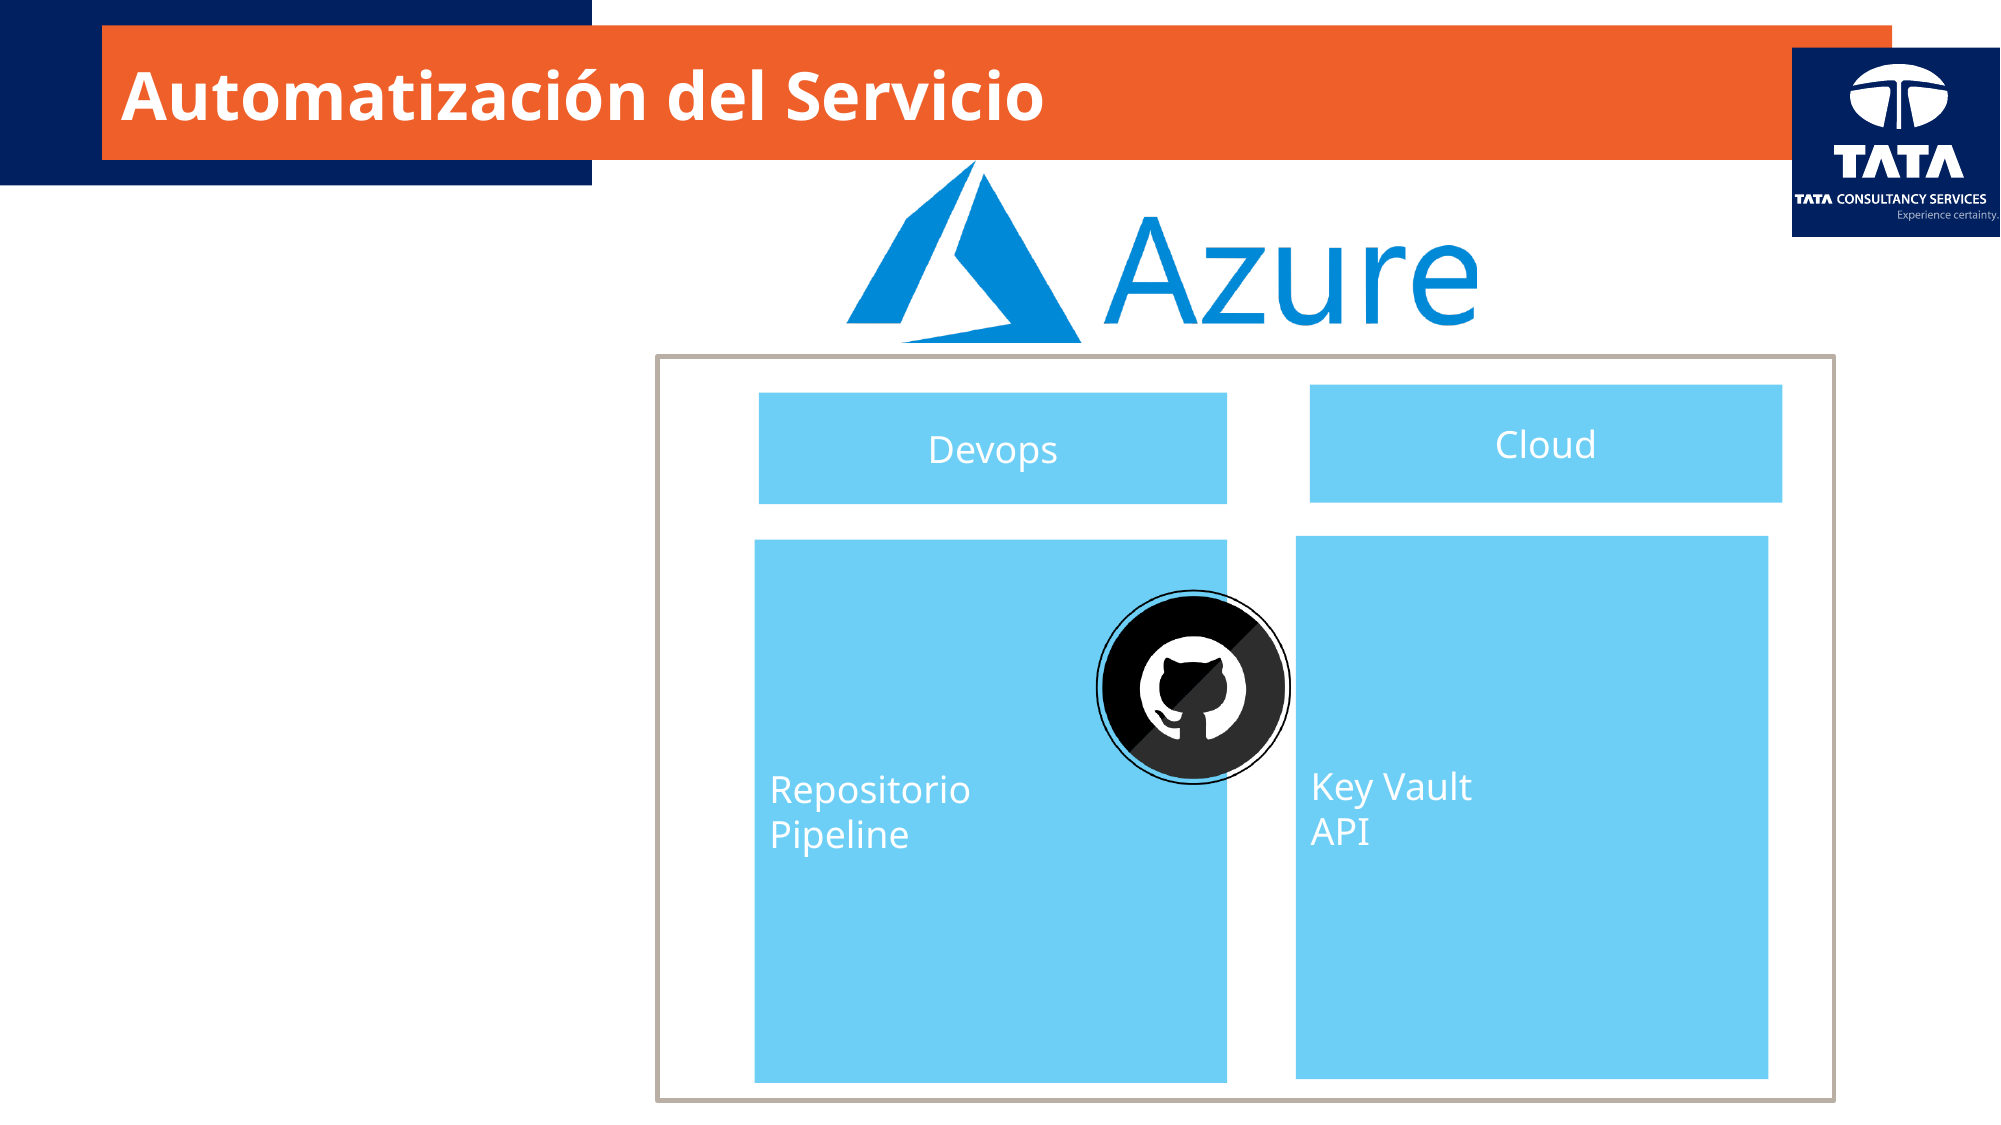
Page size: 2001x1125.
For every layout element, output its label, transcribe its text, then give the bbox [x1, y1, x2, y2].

text_box [655, 354, 1836, 1103]
title Automatización del Servicio [106, 40, 1893, 147]
picture [1094, 587, 1293, 787]
text_box Repositorio Pipeline [753, 537, 1229, 1085]
text_box Cloud [1308, 383, 1784, 505]
text_box Key Vault API [1294, 534, 1770, 1081]
picture [846, 160, 1477, 343]
text_box Devops [757, 390, 1229, 506]
